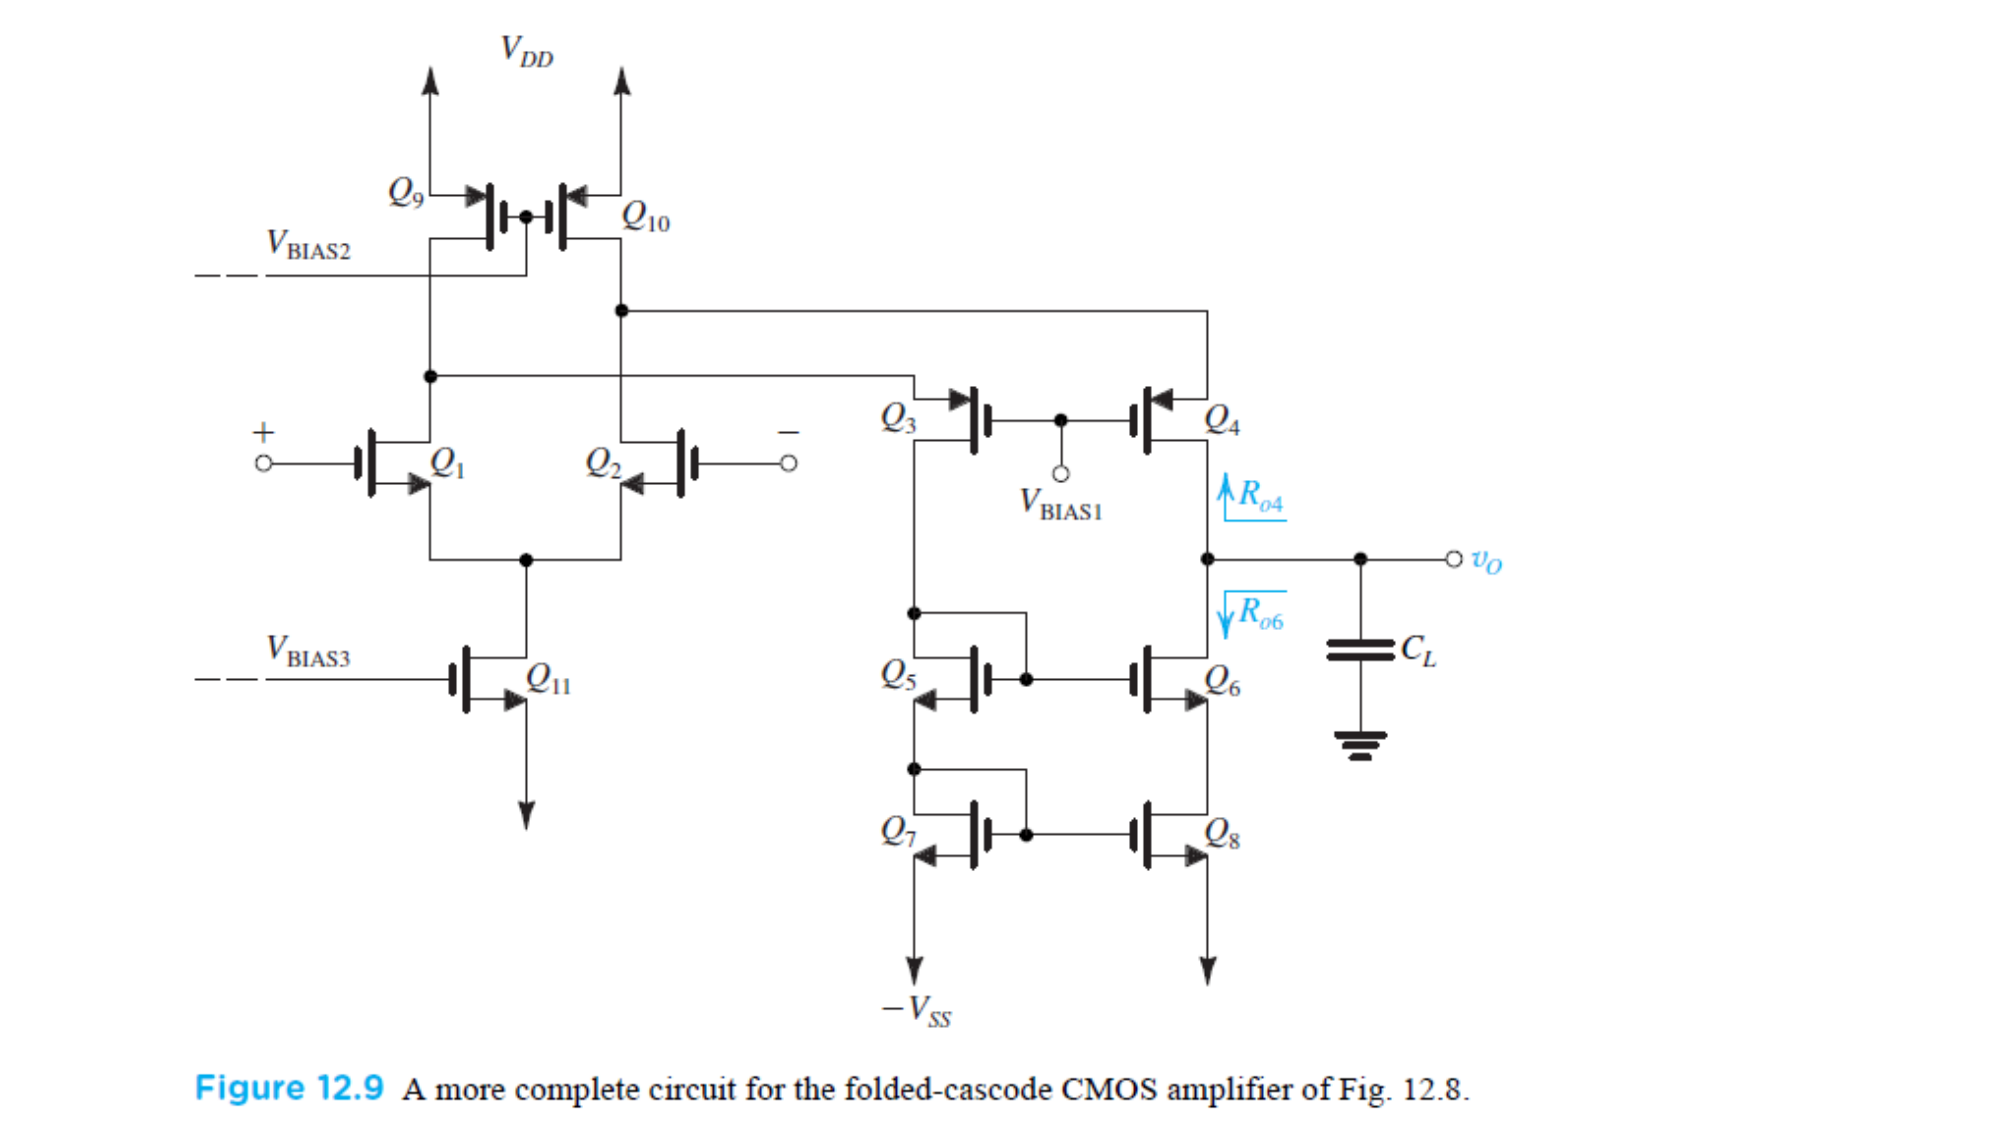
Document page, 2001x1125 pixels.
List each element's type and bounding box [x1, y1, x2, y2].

picture [150, 0, 1506, 1112]
